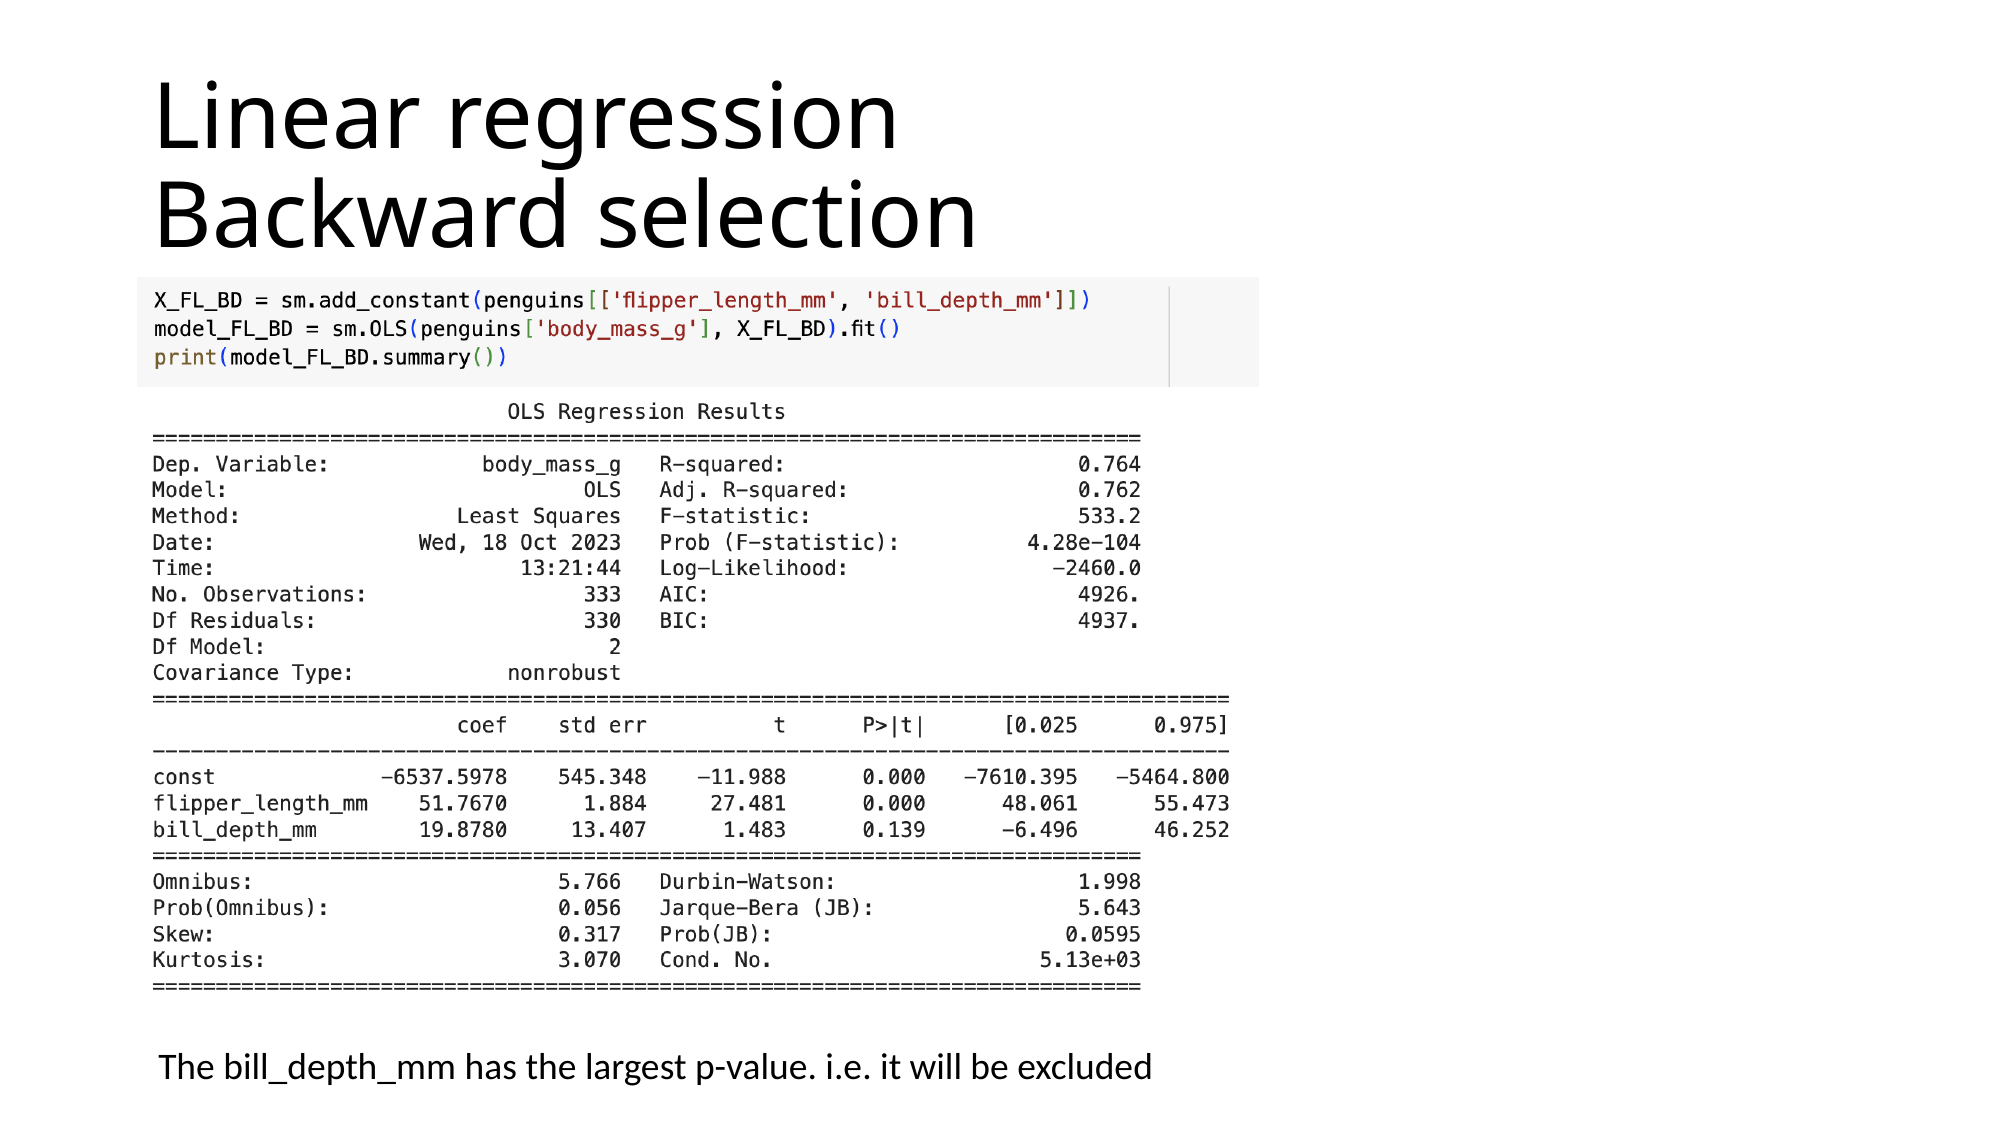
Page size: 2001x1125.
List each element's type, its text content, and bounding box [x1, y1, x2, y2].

text_box The bill_depth_mm has the largest p-value. i.e. it will be excluded [143, 1034, 1169, 1095]
picture [137, 277, 1259, 999]
title Linear regression Backward selection [137, 59, 1863, 278]
